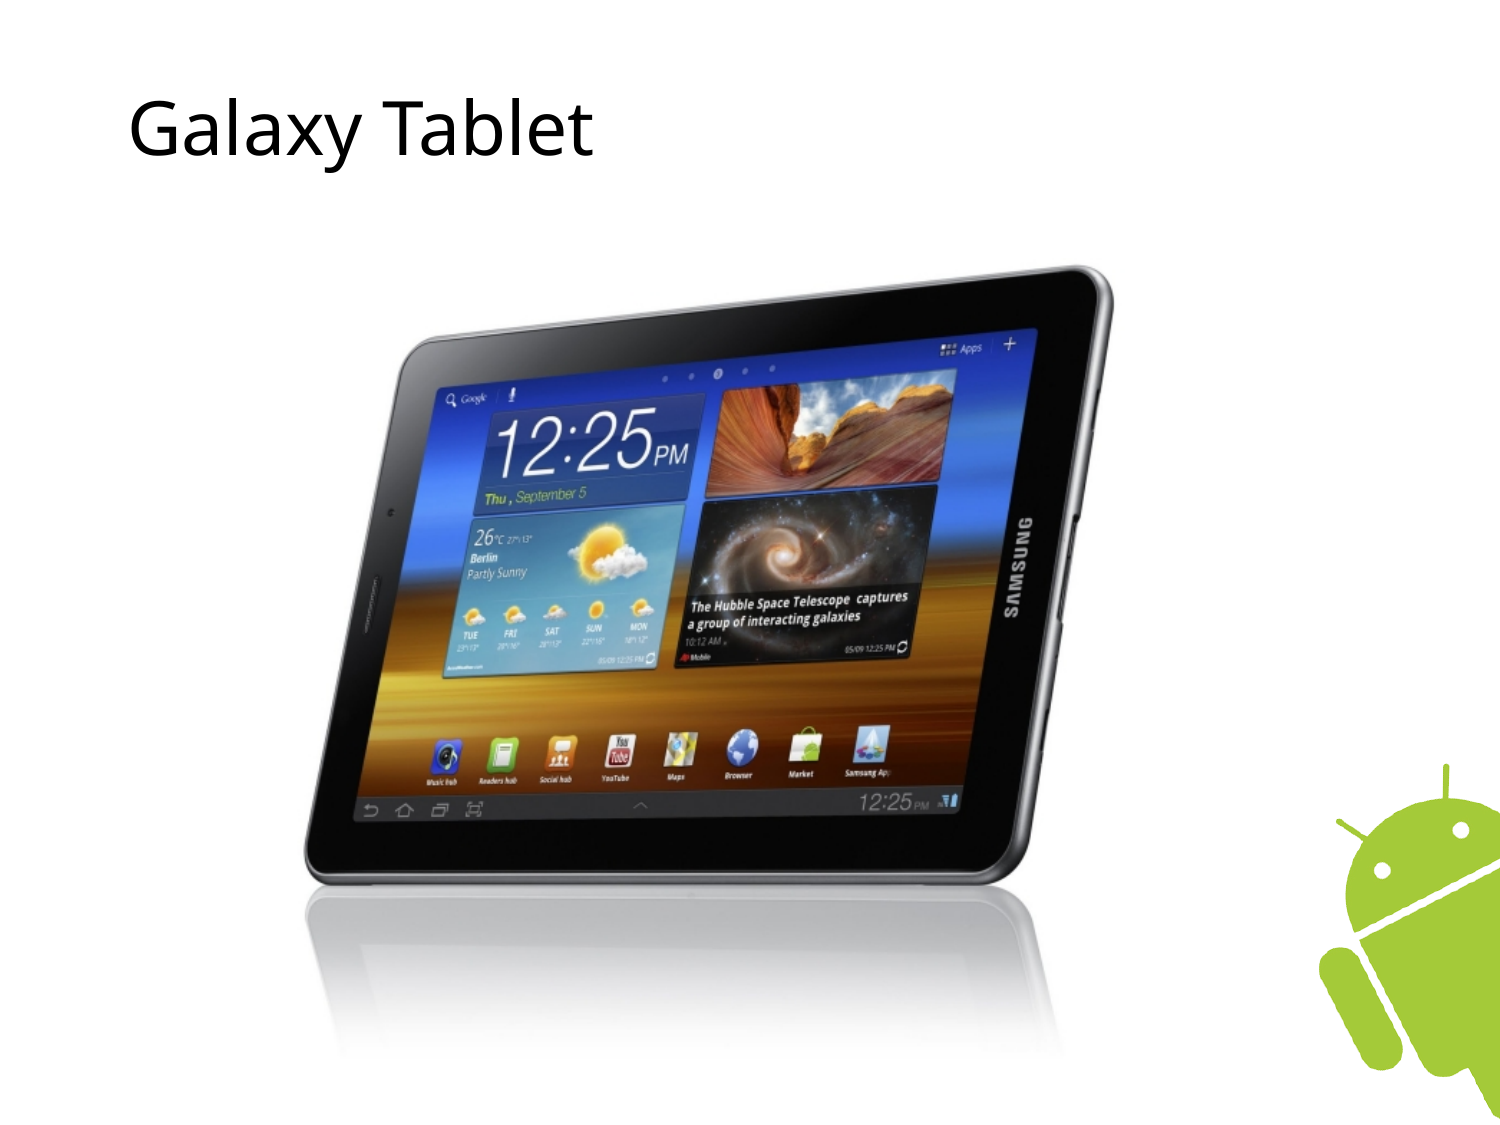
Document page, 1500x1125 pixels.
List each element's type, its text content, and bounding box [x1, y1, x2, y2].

title Galaxy Tablet [112, 37, 725, 225]
picture [274, 224, 1151, 1100]
picture [1311, 762, 1500, 1125]
